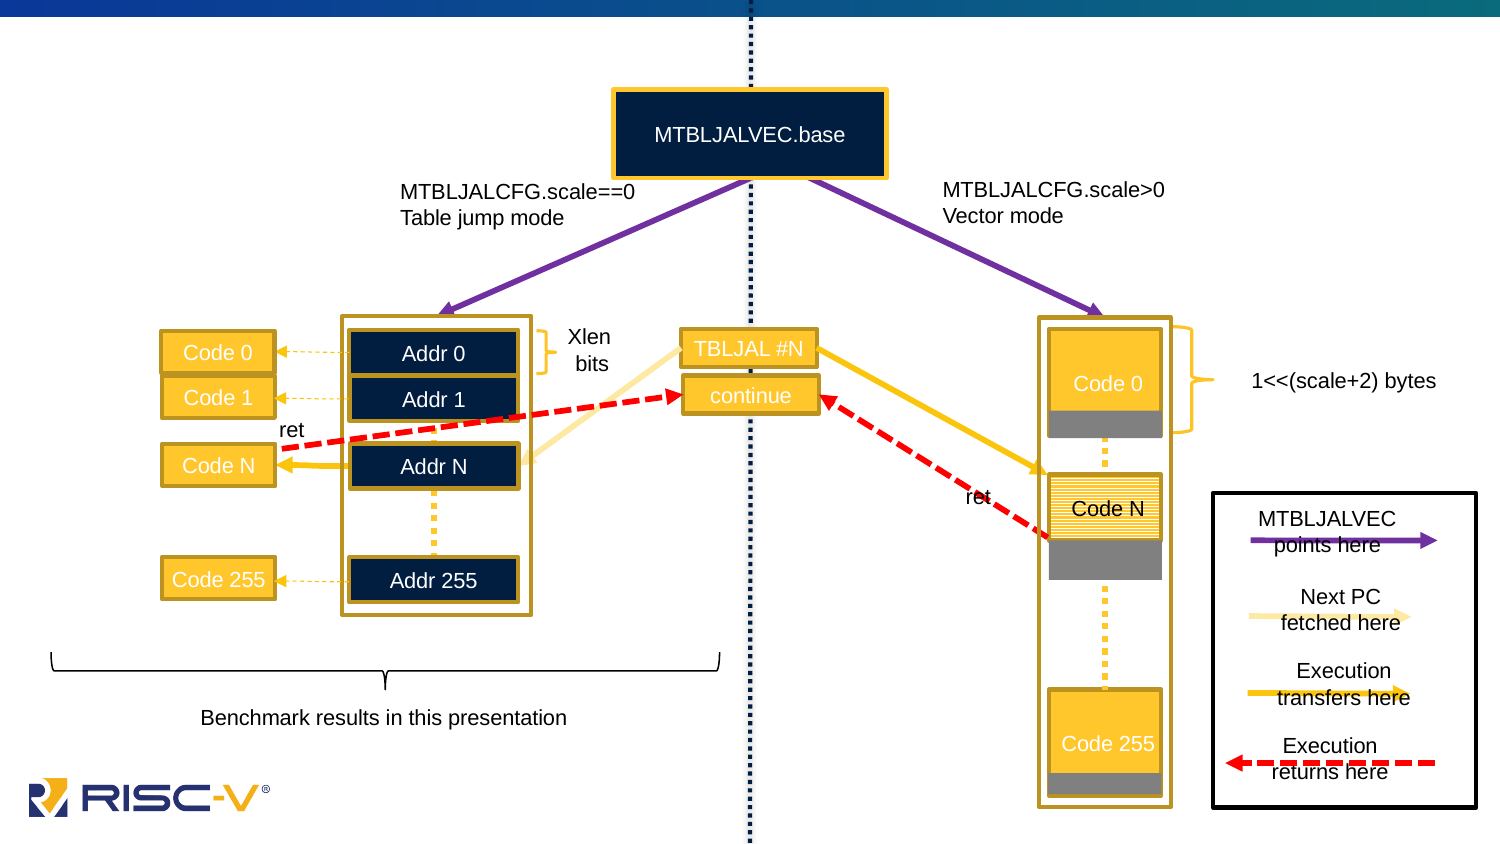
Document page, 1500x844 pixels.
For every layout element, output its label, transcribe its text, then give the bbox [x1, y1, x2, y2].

text_box [340, 314, 533, 350]
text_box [766, 157, 1106, 318]
text_box 1<<(scale+2) bytes [1219, 359, 1470, 401]
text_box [436, 178, 751, 317]
text_box Code 255 [160, 555, 277, 601]
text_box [818, 394, 1048, 538]
text_box [536, 329, 547, 346]
text_box MTBLJALCFG.scale==0 Table jump mode [400, 177, 435, 231]
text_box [281, 394, 684, 450]
text_box MTBLJALCFG.scale>0 Vector mode [1110, 175, 1259, 229]
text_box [524, 457, 682, 467]
text_box [1173, 325, 1214, 434]
text_box MTBLJALVEC.base [756, 87, 889, 180]
text_box Code N [160, 442, 277, 488]
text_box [524, 347, 682, 392]
text_box [1037, 315, 1173, 809]
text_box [1212, 492, 1477, 808]
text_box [349, 457, 519, 603]
text_box [50, 652, 721, 691]
text_box [340, 361, 344, 392]
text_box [816, 347, 1048, 394]
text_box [1048, 329, 1162, 796]
text_box Xlen bits [546, 326, 638, 346]
text_box [340, 475, 533, 617]
text_box MTBLJALVEC.base [611, 87, 744, 176]
picture [29, 778, 270, 817]
text_box Benchmark results in this presentation [78, 696, 689, 738]
text_box Code 0 [159, 329, 277, 375]
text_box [680, 328, 820, 414]
text_box Code 1 [160, 375, 277, 420]
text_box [349, 329, 519, 392]
